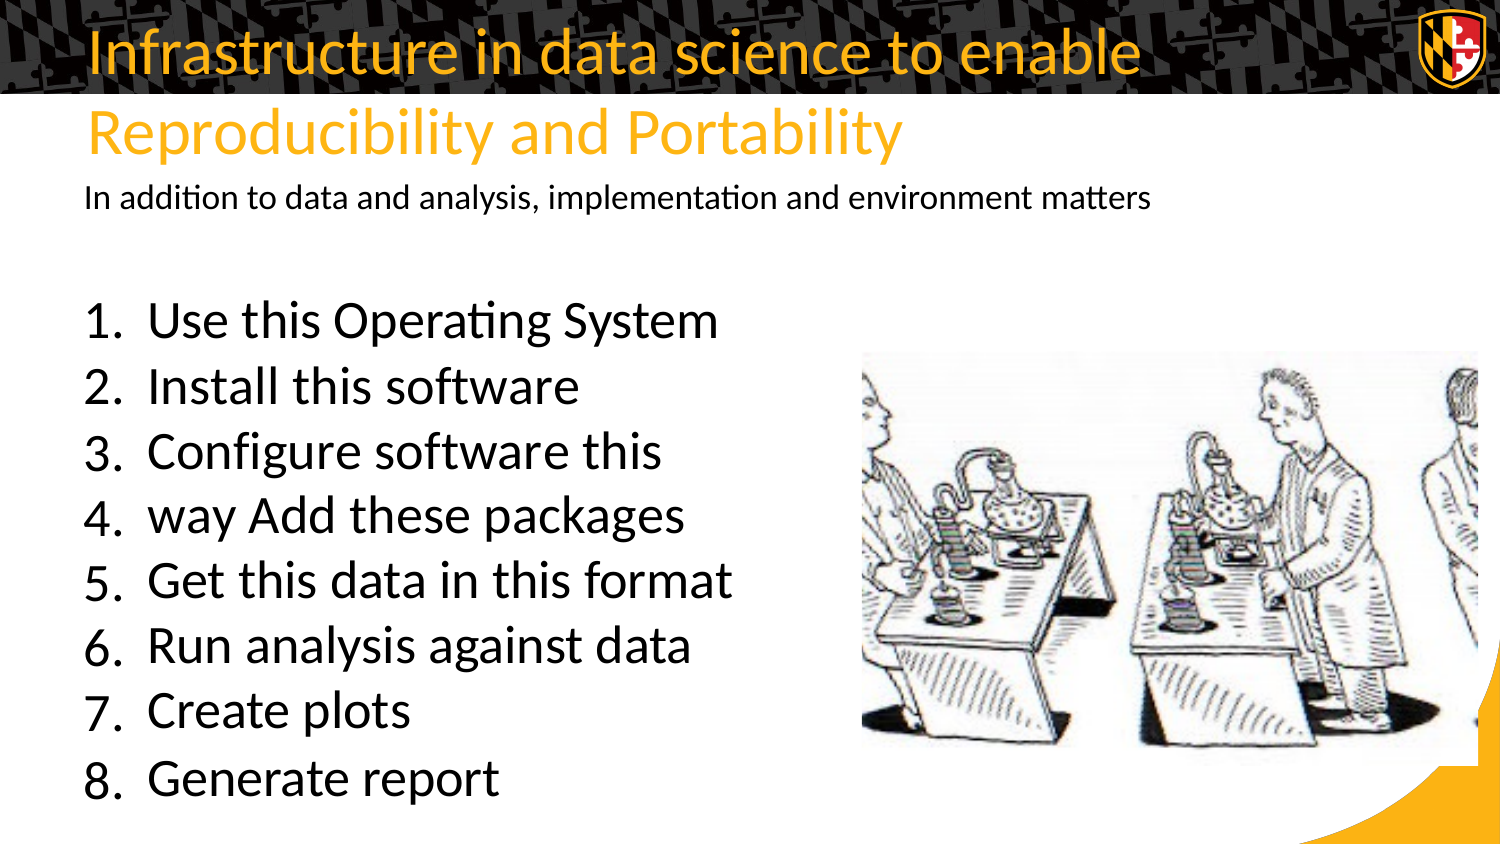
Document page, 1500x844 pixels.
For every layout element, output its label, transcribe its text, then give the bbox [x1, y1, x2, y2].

text_box 1. 2. 3. 4. 5. 6. 7. 8. [81, 288, 136, 803]
text_box [0, 0, 1500, 94]
text_box [1299, 639, 1500, 844]
text_box [1418, 9, 1500, 89]
text_box Infrastructure in data science to enable Reproducibility and Portability In addition to data and analysis, implementation and environment matters [81, 13, 1160, 218]
text_box Use this Operating System Install this software Configure software this way Add these packages Get this data in this format Run analysis against data Create plots Generate report [145, 288, 770, 803]
text_box [861, 351, 1479, 766]
